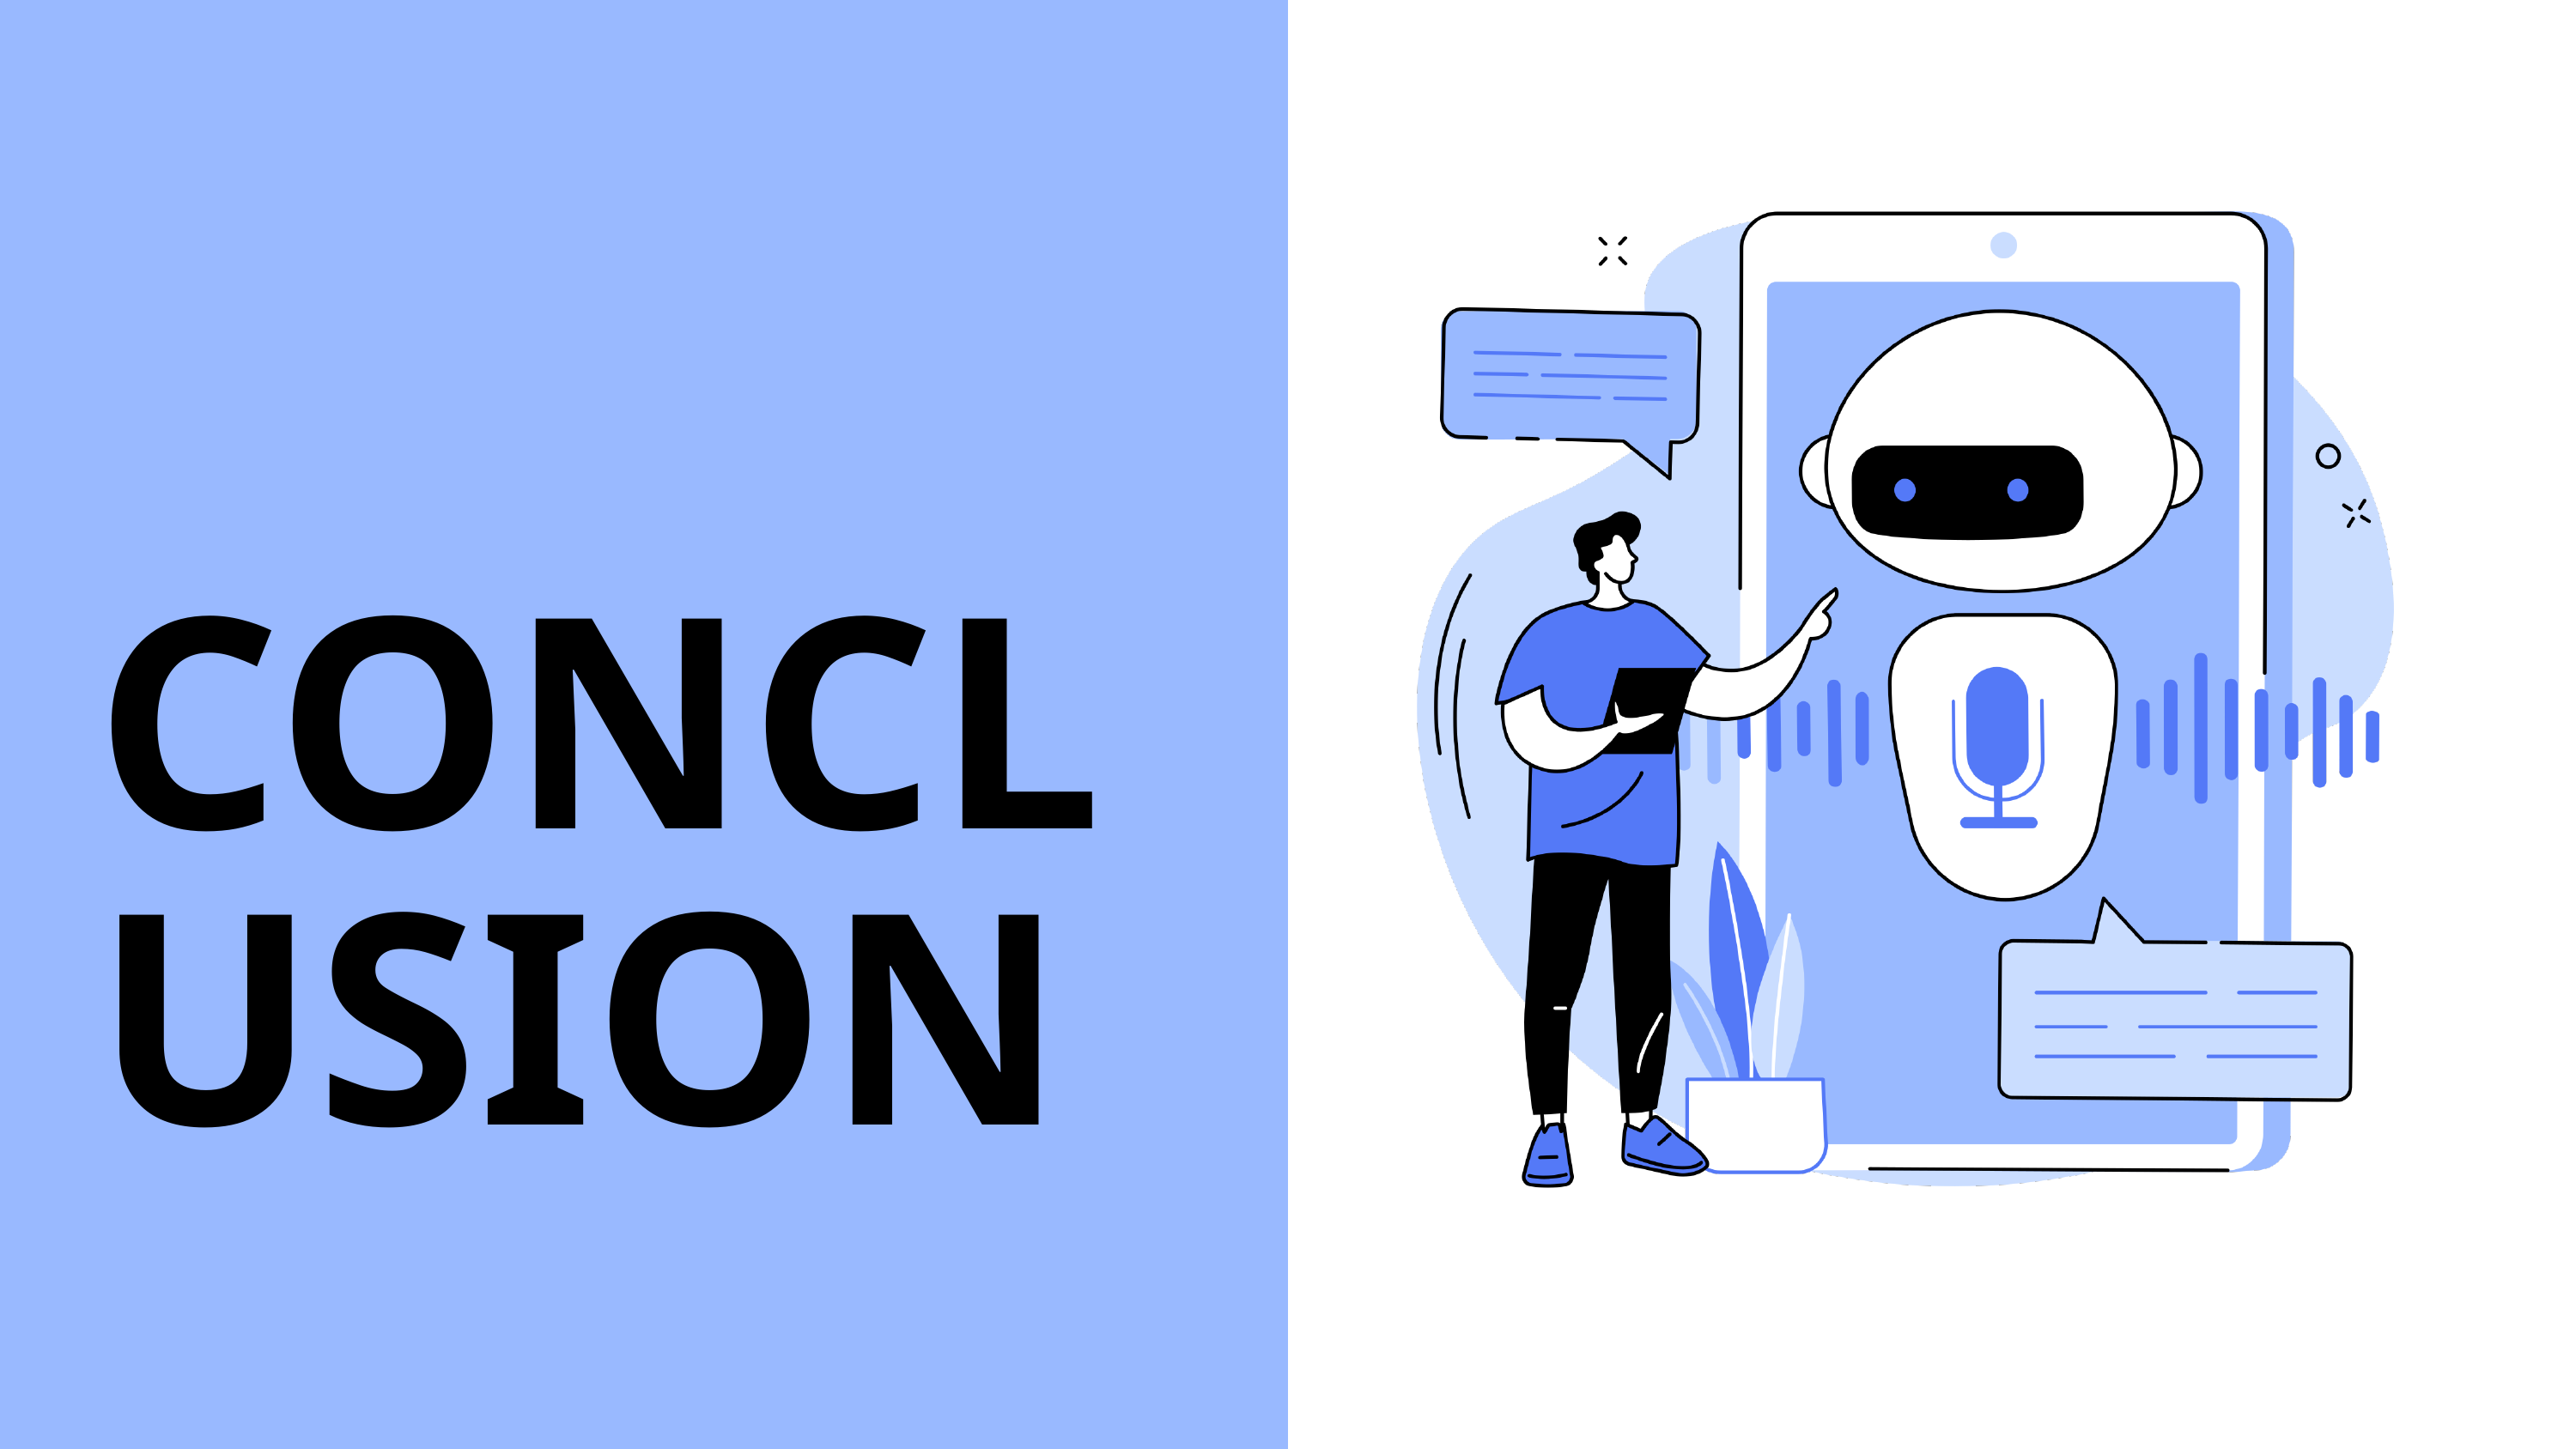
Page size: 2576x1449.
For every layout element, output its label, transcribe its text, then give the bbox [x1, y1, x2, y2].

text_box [1287, 0, 2576, 1449]
text_box CONCLUSION [94, 590, 1207, 1185]
